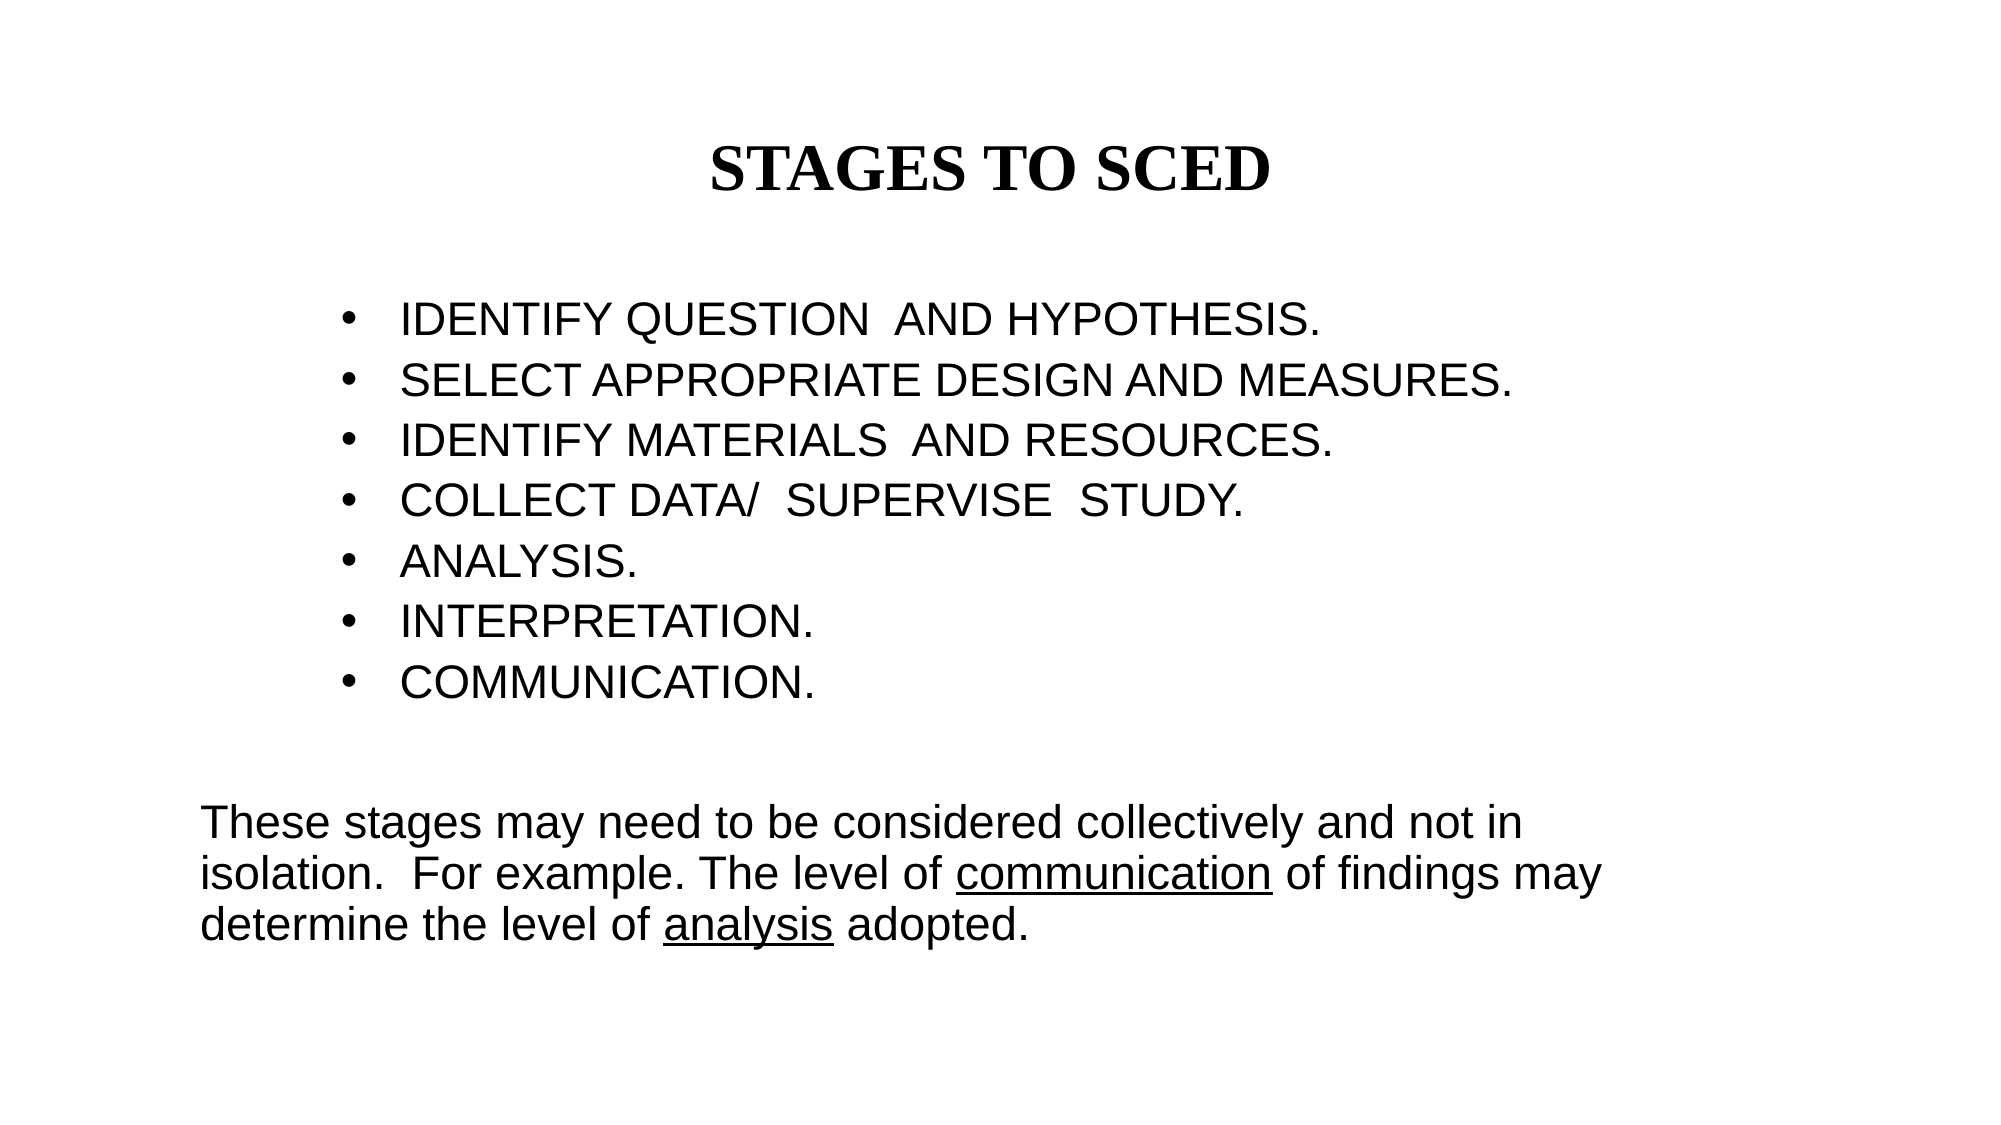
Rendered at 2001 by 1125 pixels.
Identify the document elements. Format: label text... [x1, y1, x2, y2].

title STAGES TO SCED [137, 59, 1863, 278]
list IDENTIFY QUESTION AND HYPOTHESIS. SELECT APPROPRIATE DESIGN AND MEASURES. IDENTIFY MATERIALS AND RESOURCES. COLLECT DATA/ SUPERVISE STUDY. ANALYSIS. INTERPRETATION. COMMUNICATION. These stages may need to be considered collectively and not in isolation. For example. The level of communication of findings may determine the level of analysis adopted. [184, 287, 1638, 963]
